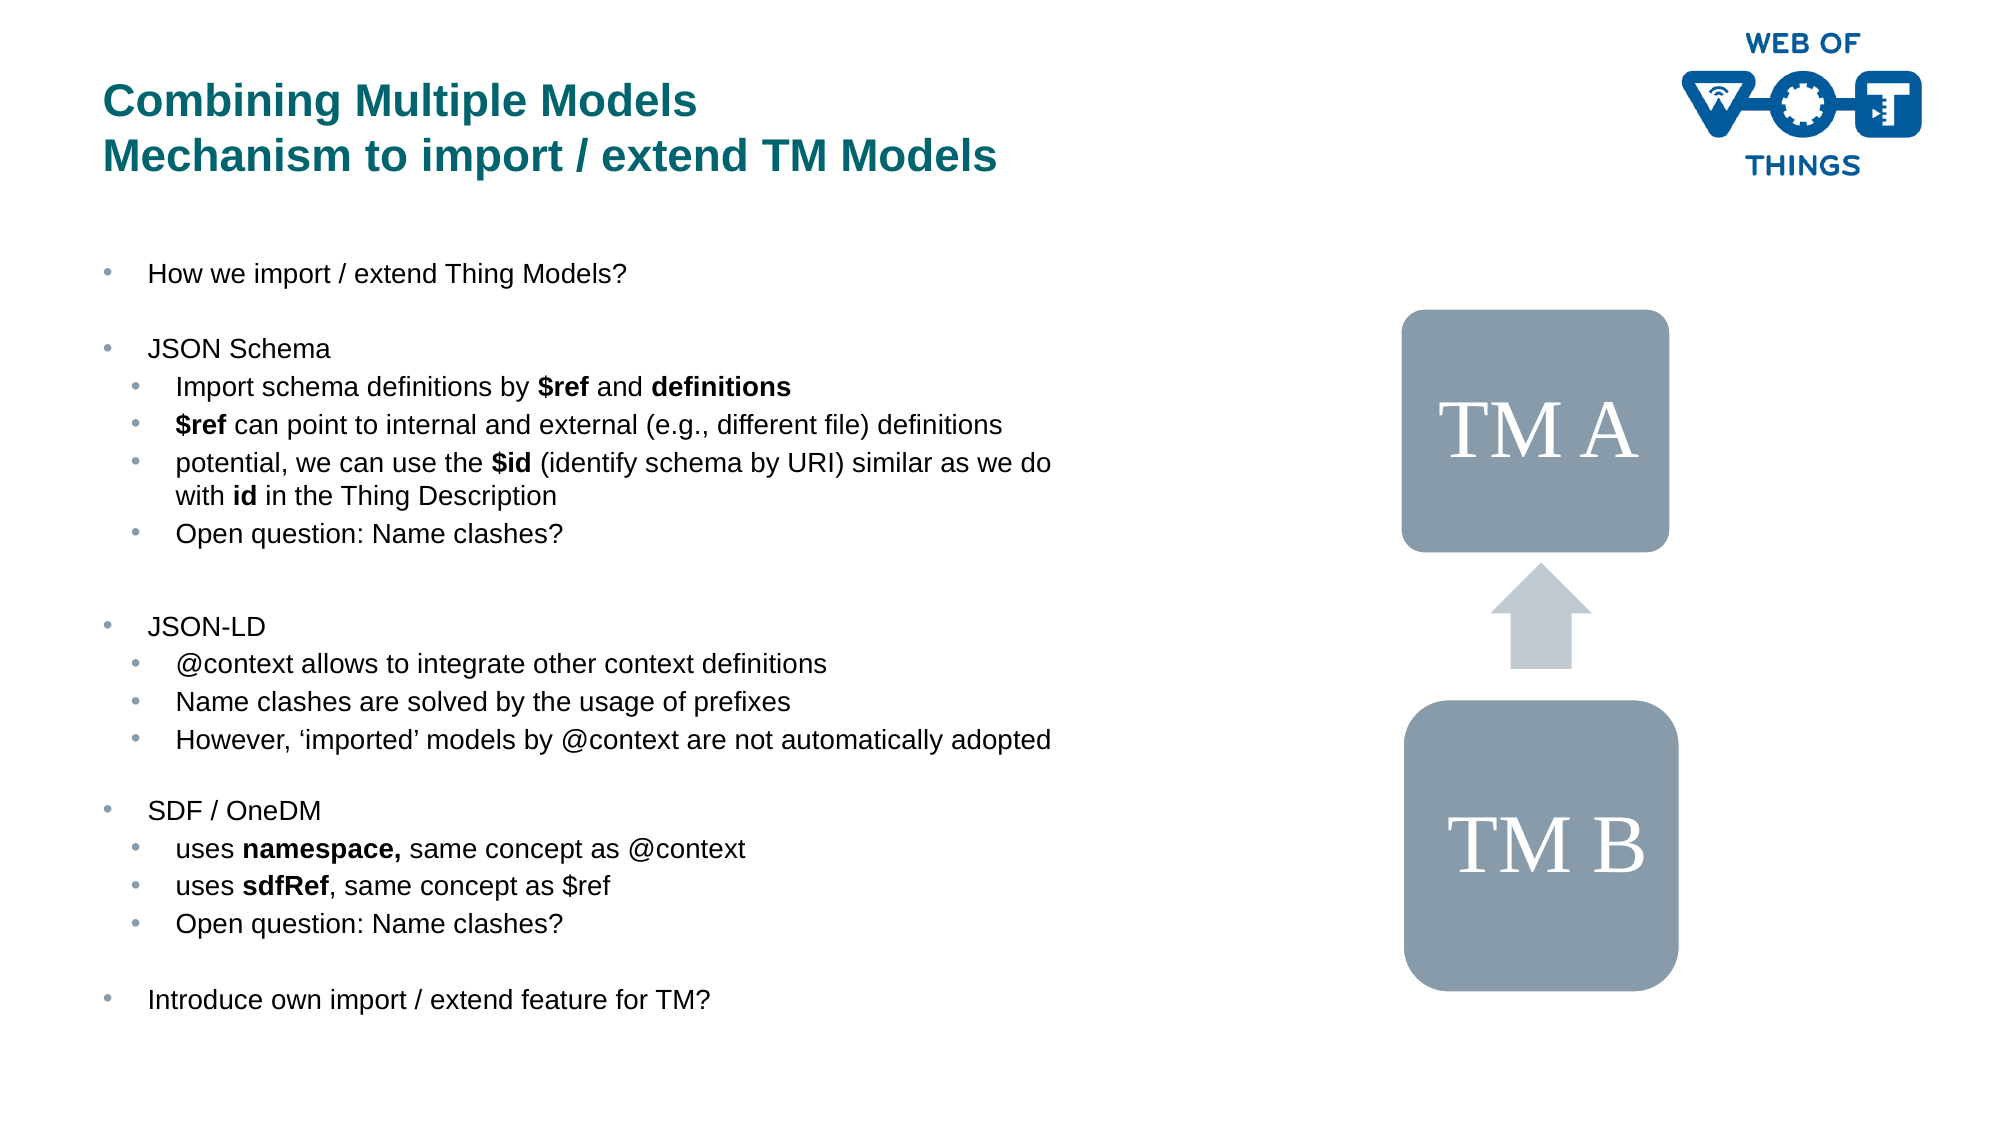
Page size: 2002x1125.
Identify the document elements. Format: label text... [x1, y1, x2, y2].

list How we import / extend Thing Models? JSON Schema Import schema definitions by $ref and definitions $ref can point to internal and external (e.g., different file) definitions potential, we can use the $id (identify schema by URI) similar as we do with id in the Thing Description Open question: Name clashes? JSON-LD @context allows to integrate other context definitions Name clashes are solved by the usage of prefixes However, ‘imported’ models by @context are not automatically adopted SDF / OneDM uses namespace, same concept as @context uses sdfRef, same concept as $ref Open question: Name clashes? Introduce own import / extend feature for TM? [102, 255, 1097, 1018]
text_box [1096, 303, 1975, 1018]
title Combining Multiple Models Mechanism to import / extend TM Models [0, 0, 2001, 209]
